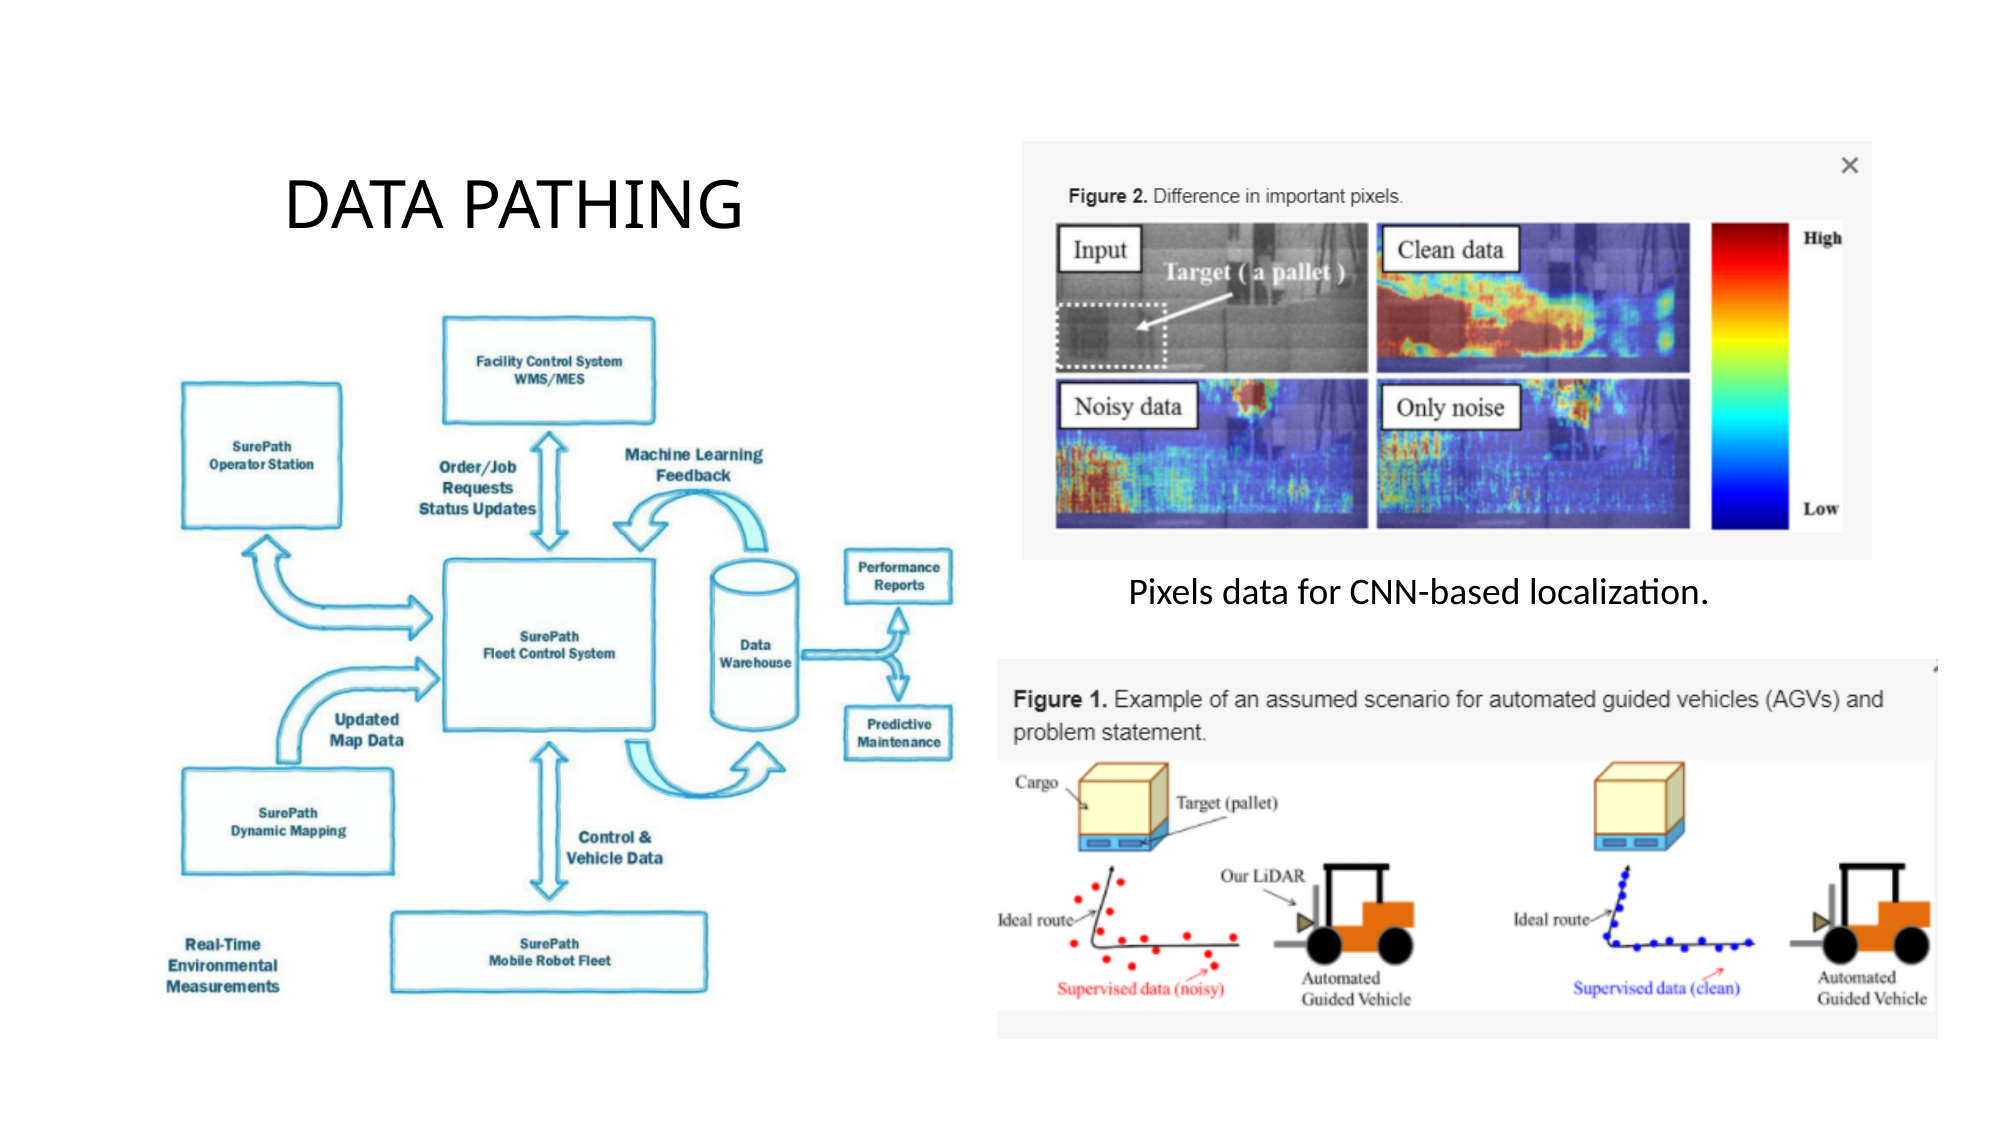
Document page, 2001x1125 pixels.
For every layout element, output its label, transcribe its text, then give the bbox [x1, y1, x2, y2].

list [1022, 141, 1873, 560]
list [165, 299, 960, 1014]
picture [996, 659, 1938, 1039]
text_box Pixels data for CNN-based localization. [1113, 560, 1781, 620]
title DATA PATHING [268, 128, 788, 287]
